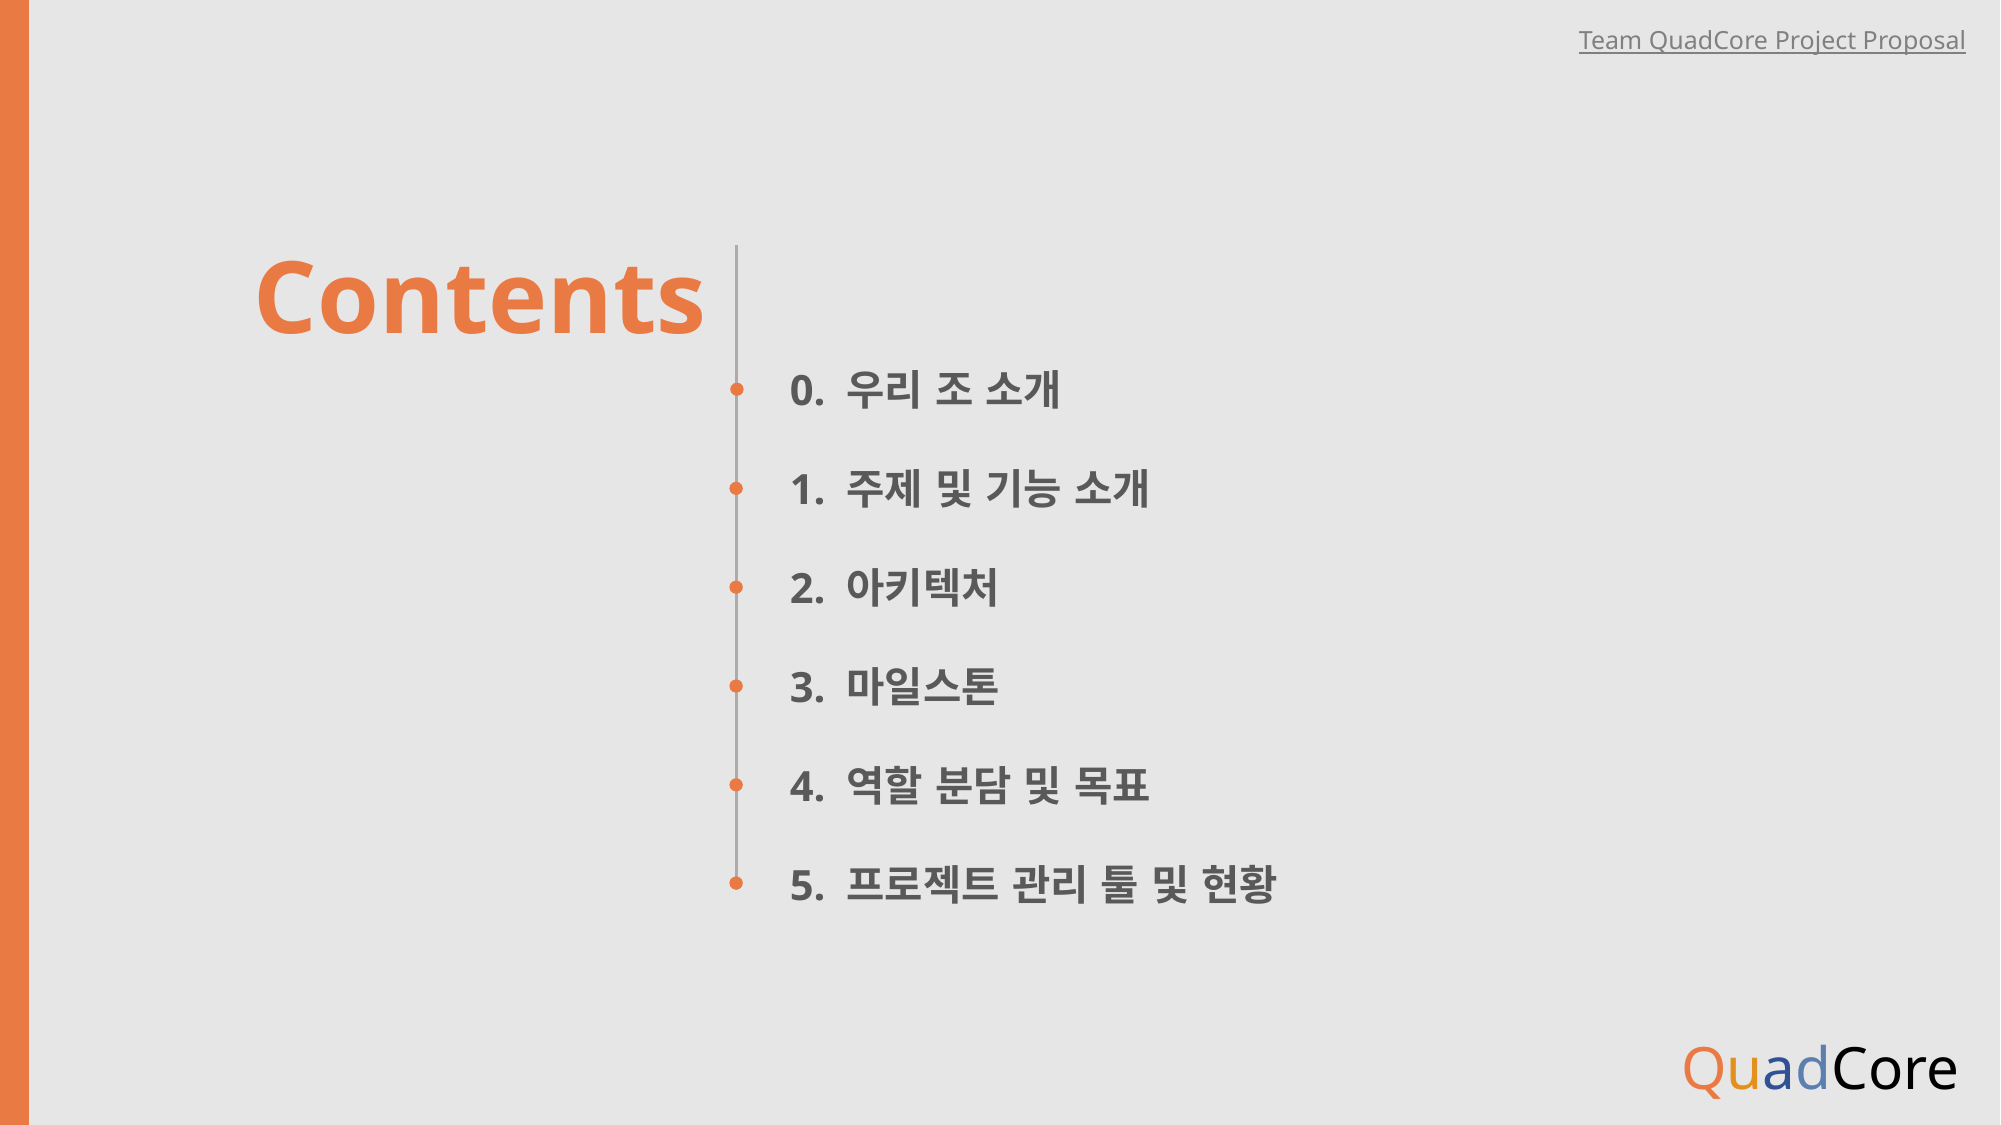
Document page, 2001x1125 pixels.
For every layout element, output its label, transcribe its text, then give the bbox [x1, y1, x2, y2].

text_box QuadCore [1605, 1023, 1974, 1109]
text_box 4. 역할 분담 및 목표 [774, 752, 1458, 818]
text_box 2. 아키텍처 [774, 554, 1458, 620]
text_box 5. 프로젝트 관리 툴 및 현황 [774, 850, 1458, 916]
text_box 1. 주제 및 기능 소개 [774, 455, 1458, 520]
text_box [729, 244, 744, 890]
text_box 0. 우리 조 소개 [774, 356, 1458, 422]
text_box 3. 마일스톤 [774, 652, 1458, 718]
text_box Contents [186, 225, 775, 361]
